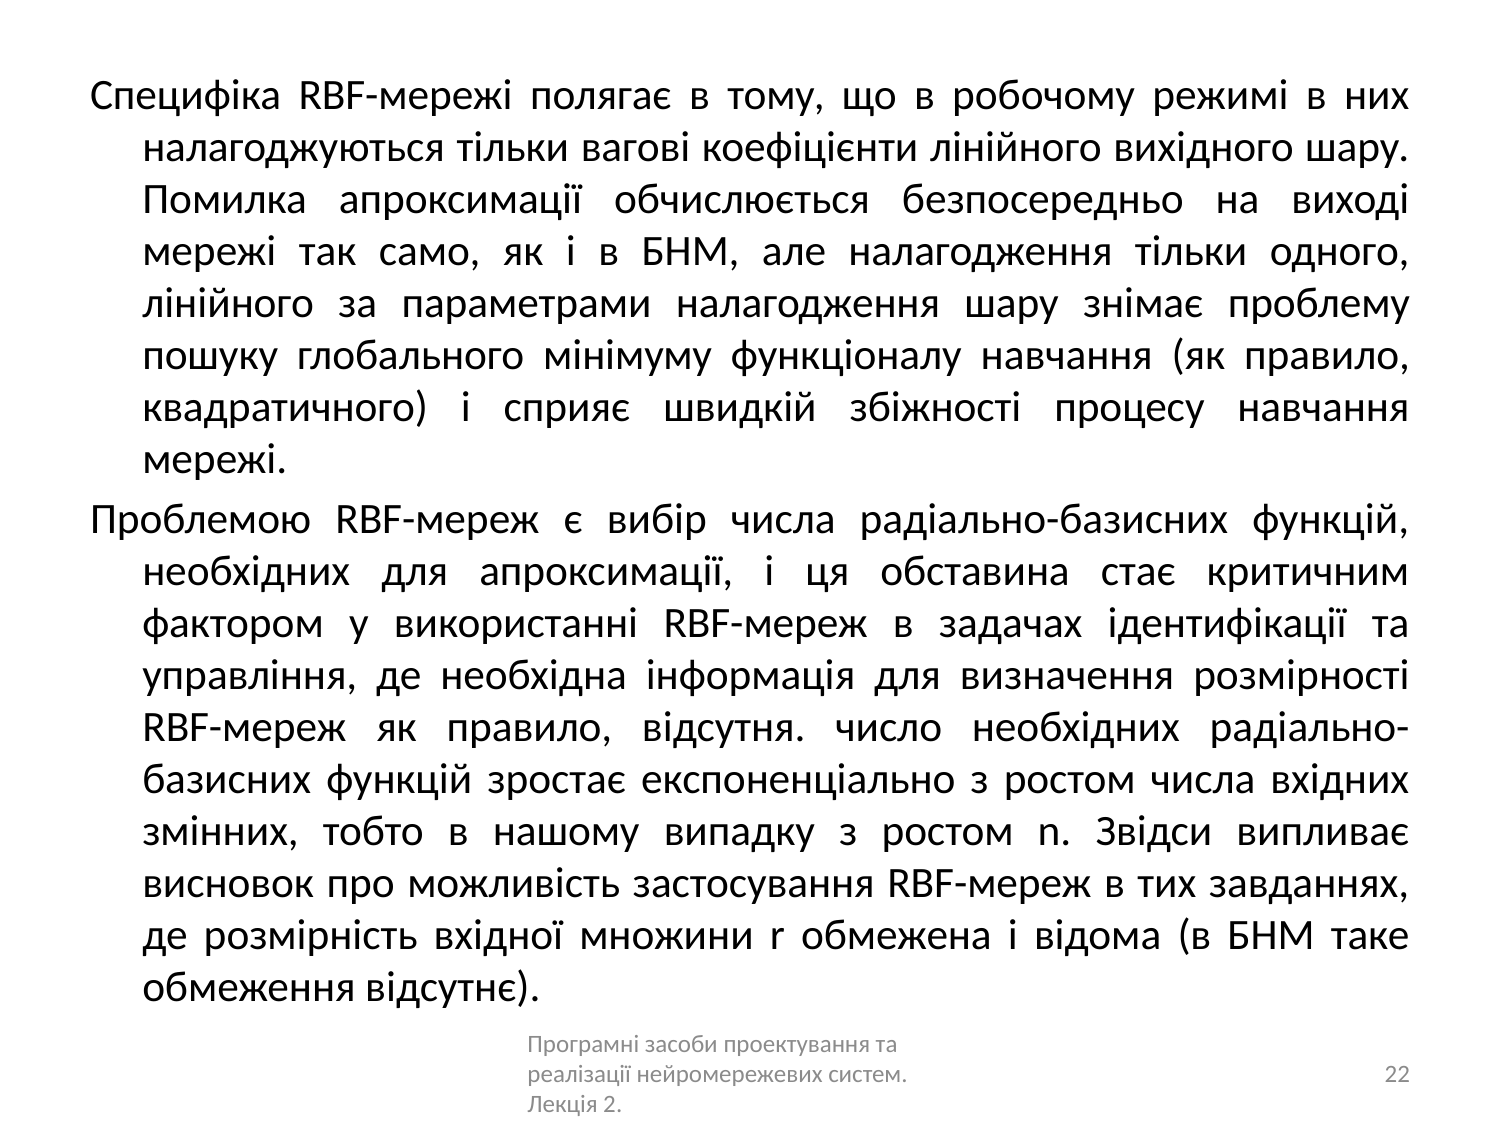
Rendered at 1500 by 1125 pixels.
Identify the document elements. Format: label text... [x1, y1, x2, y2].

slide_number 22 [1074, 1042, 1425, 1103]
footer Програмні засоби проектування та реалізації нейромережевих систем. Лекція 2. [512, 1042, 988, 1103]
list Специфіка RBF-мережі полягає в тому, що в робочому режимі в них налагоджуються тільки вагові коефіцієнти лінійного вихідного шару. Помилка апроксимації обчислюється безпосередньо на виході мережі так само, як і в БНМ, але налагодження тільки одного, лінійного за параметрами налагодження шару знімає проблему пошуку глобального мінімуму функціоналу навчання (як правило, квадратичного) і сприяє швидкій збіжності процесу навчання мережі. Проблемою RBF-мереж є вибір числа радіально-базисних функцій, необхідних для апроксимації, і ця обставина стає критичним фактором у використанні RBF-мереж в задачах ідентифікації та управління, де необхідна інформація для визначення розмірності RBF-мереж як правило, відсутня. число необхідних радіально-базисних функцій зростає експоненціально з ростом числа вхідних змінних, тобто в нашому випадку з ростом n. Звідси випливає висновок про можливість застосування RBF-мереж в тих завданнях, де розмірність вхідної множини r обмежена і відома (в БНМ таке обмеження відсутнє). [75, 58, 1425, 1043]
